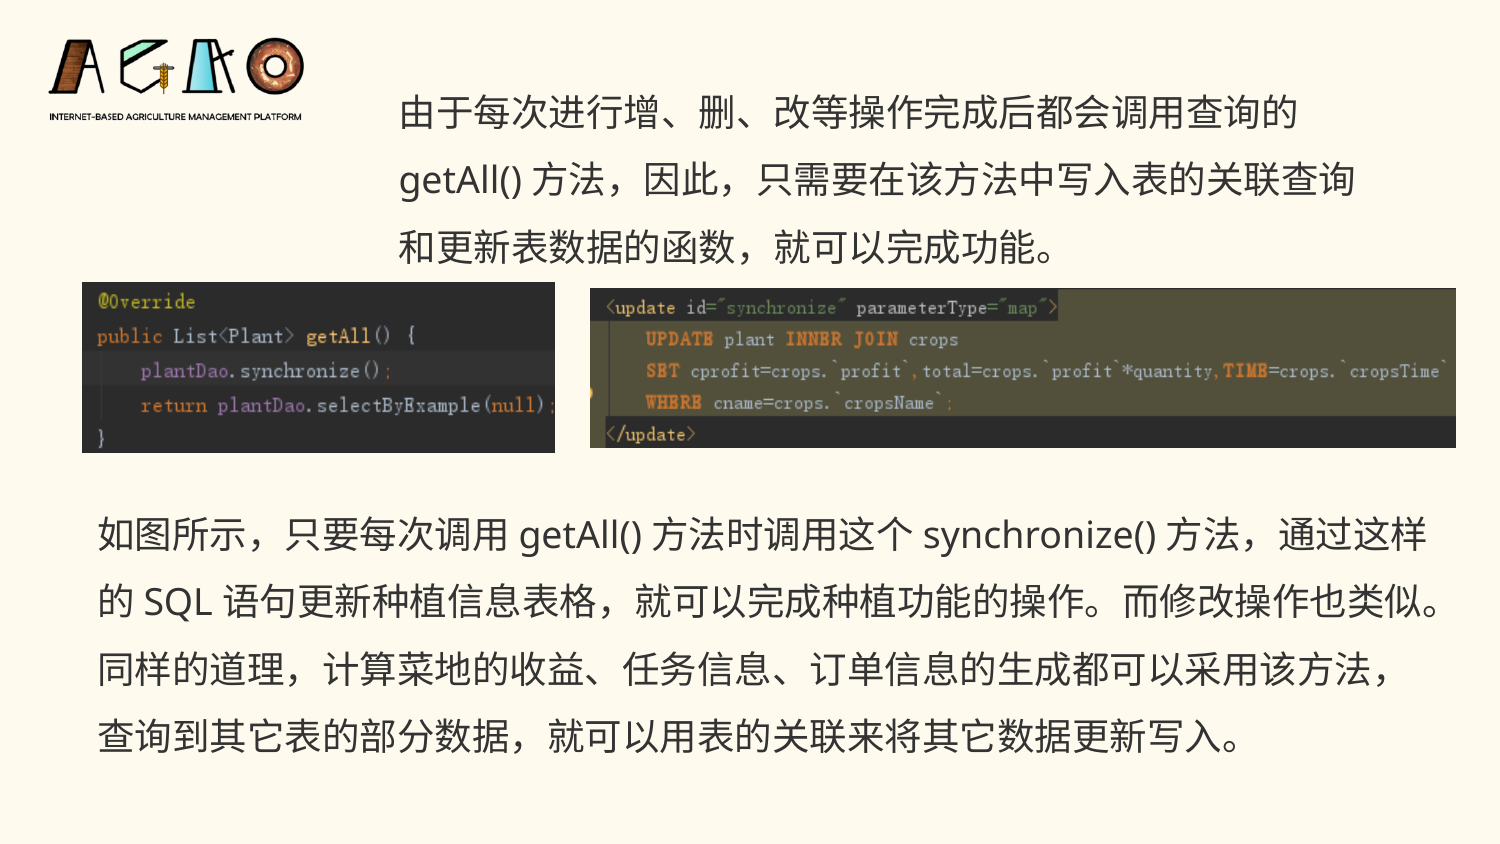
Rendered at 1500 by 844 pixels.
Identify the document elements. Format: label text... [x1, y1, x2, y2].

picture [82, 282, 555, 453]
picture [41, 32, 310, 125]
picture [590, 287, 1456, 448]
text_box 如图所示，只要每次调用getAll()方法时调用这个synchronize()方法，通过这样的SQL语句更新种植信息表格，就可以完成种植功能的操作。而修改操作也类似。 同样的道理，计算菜地的收益、任务信息、订单信息的生成都可以采用该方法，查询到其它表的部分数据，就可以用表的关联来将其它数据更新写入。 [82, 480, 1456, 811]
text_box 由于每次进行增、删、改等操作完成后都会调用查询的getAll()方法，因此，只需要在该方法中写入表的关联查询和更新表数据的函数，就可以完成功能。 [383, 58, 1388, 321]
